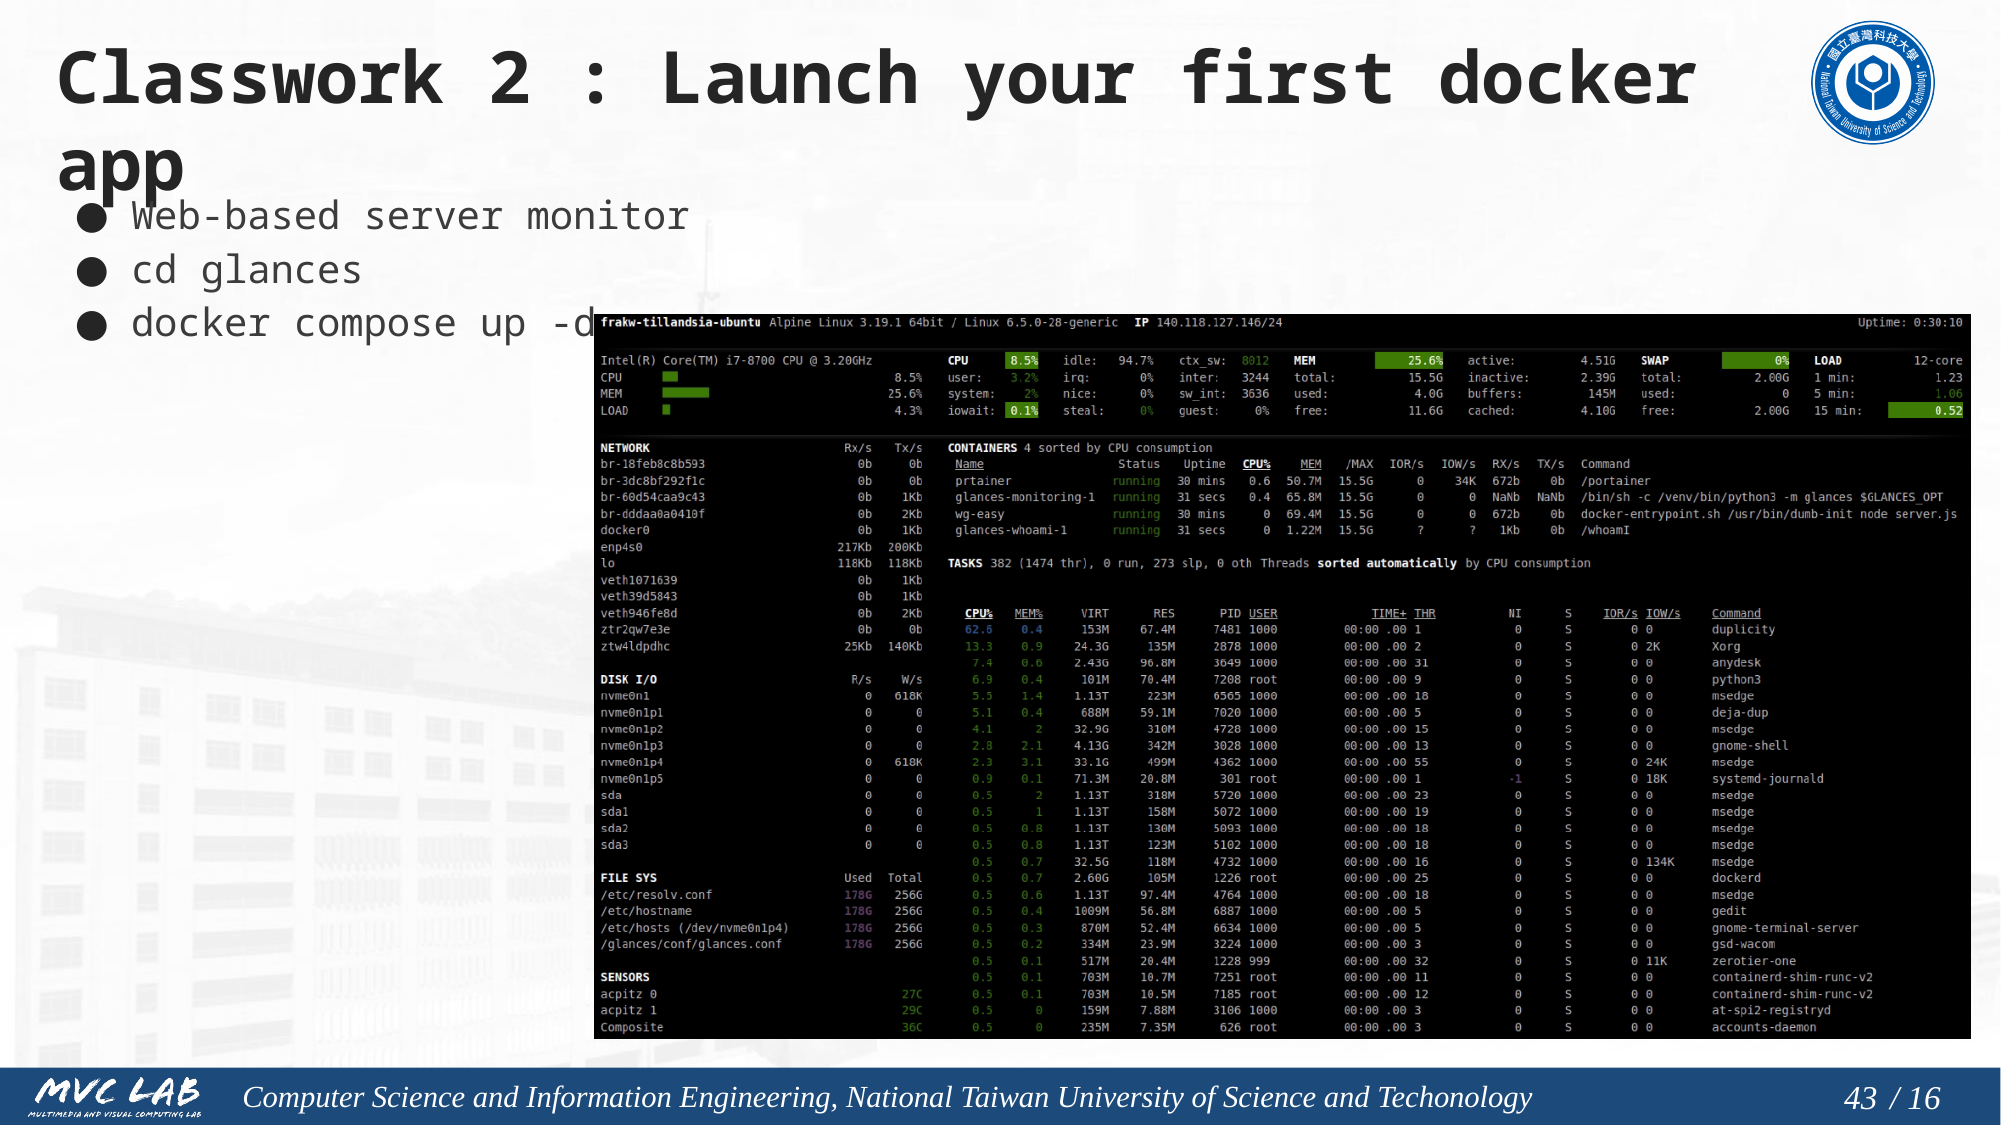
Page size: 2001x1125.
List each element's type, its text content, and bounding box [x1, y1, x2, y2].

slide_number 42 [1807, 1067, 1875, 1125]
picture [1808, 16, 1937, 148]
picture [12, 1070, 228, 1125]
picture [594, 314, 1971, 1039]
title Classwork 2 : Launch your first docker app [41, 16, 1759, 139]
list Web-based server monitor cd glances docker compose up -d [41, 168, 1955, 1053]
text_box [0, 0, 2001, 1067]
footer / 16 [1875, 1067, 1988, 1125]
